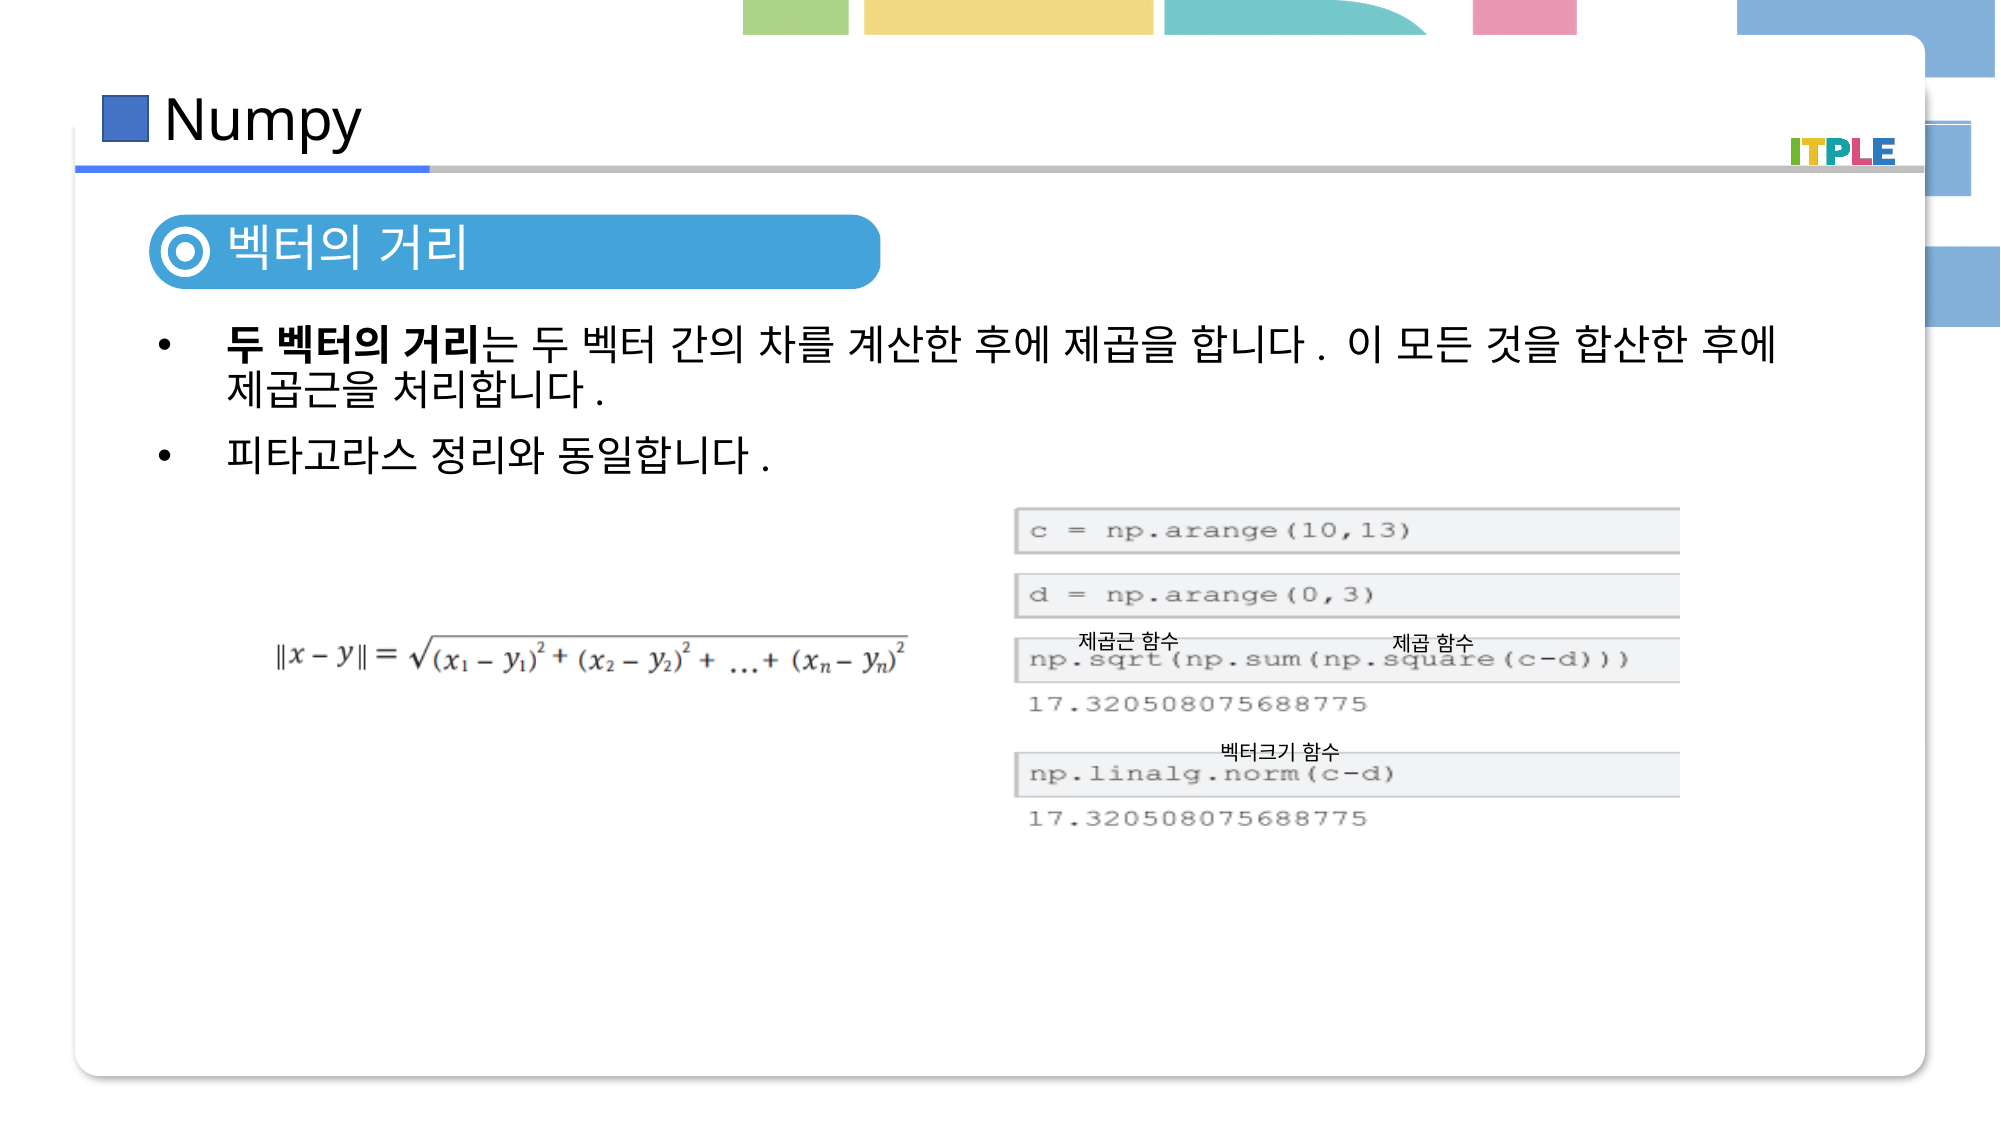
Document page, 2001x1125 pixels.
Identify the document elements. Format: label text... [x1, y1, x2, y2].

picture [1791, 138, 1895, 165]
picture [999, 506, 1680, 848]
text_box 벡터의 거리 [211, 215, 1355, 284]
picture [250, 623, 930, 715]
list 두 벡터의 거리는 두 벡터 간의 차를 계산한 후에 제곱을 합니다. 이 모든 것을 합산한 후에 제곱근을 처리합니다. 피타고라스 정리와 동일합니다. [142, 317, 1881, 448]
